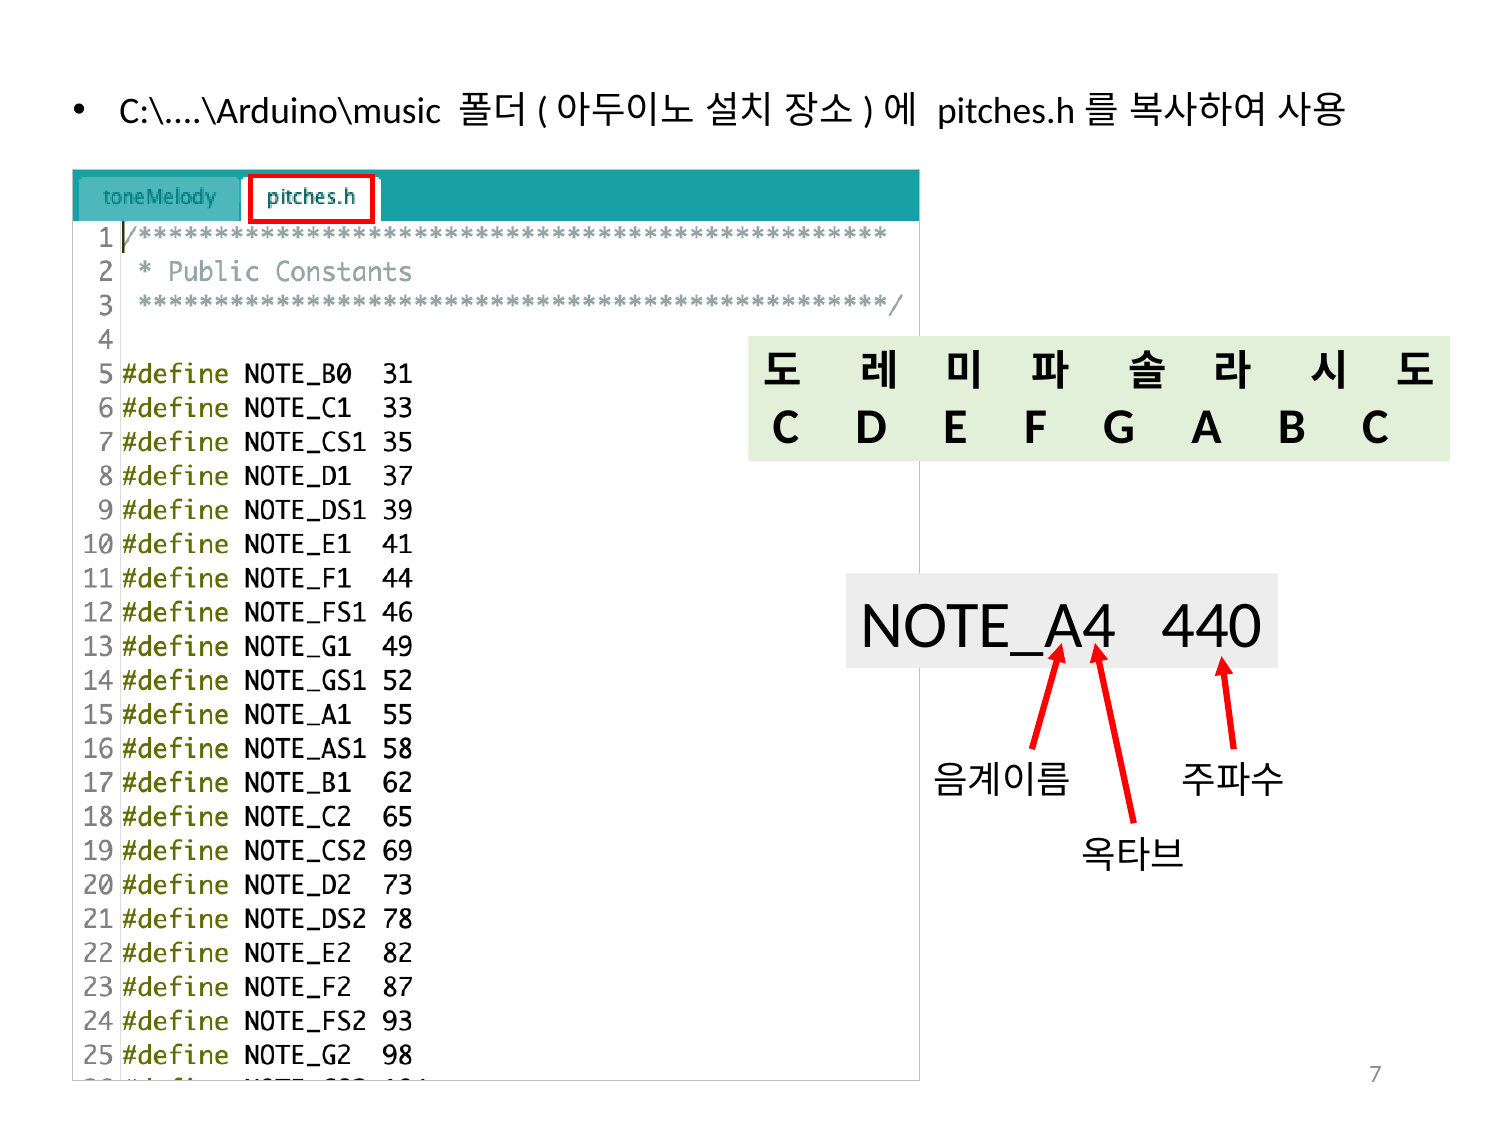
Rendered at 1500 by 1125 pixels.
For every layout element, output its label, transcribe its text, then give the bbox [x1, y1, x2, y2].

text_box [843, 573, 1306, 884]
text_box 도 레 미 파 솔 라 시 도 C D E F G A B C [920, 336, 1451, 461]
text_box C:\....\Arduino\music 폴더(아두이노 설치 장소)에 pitches.h를 복사하여 사용 [57, 78, 1362, 184]
picture [72, 168, 920, 1081]
slide_number 7 [1059, 1042, 1397, 1103]
